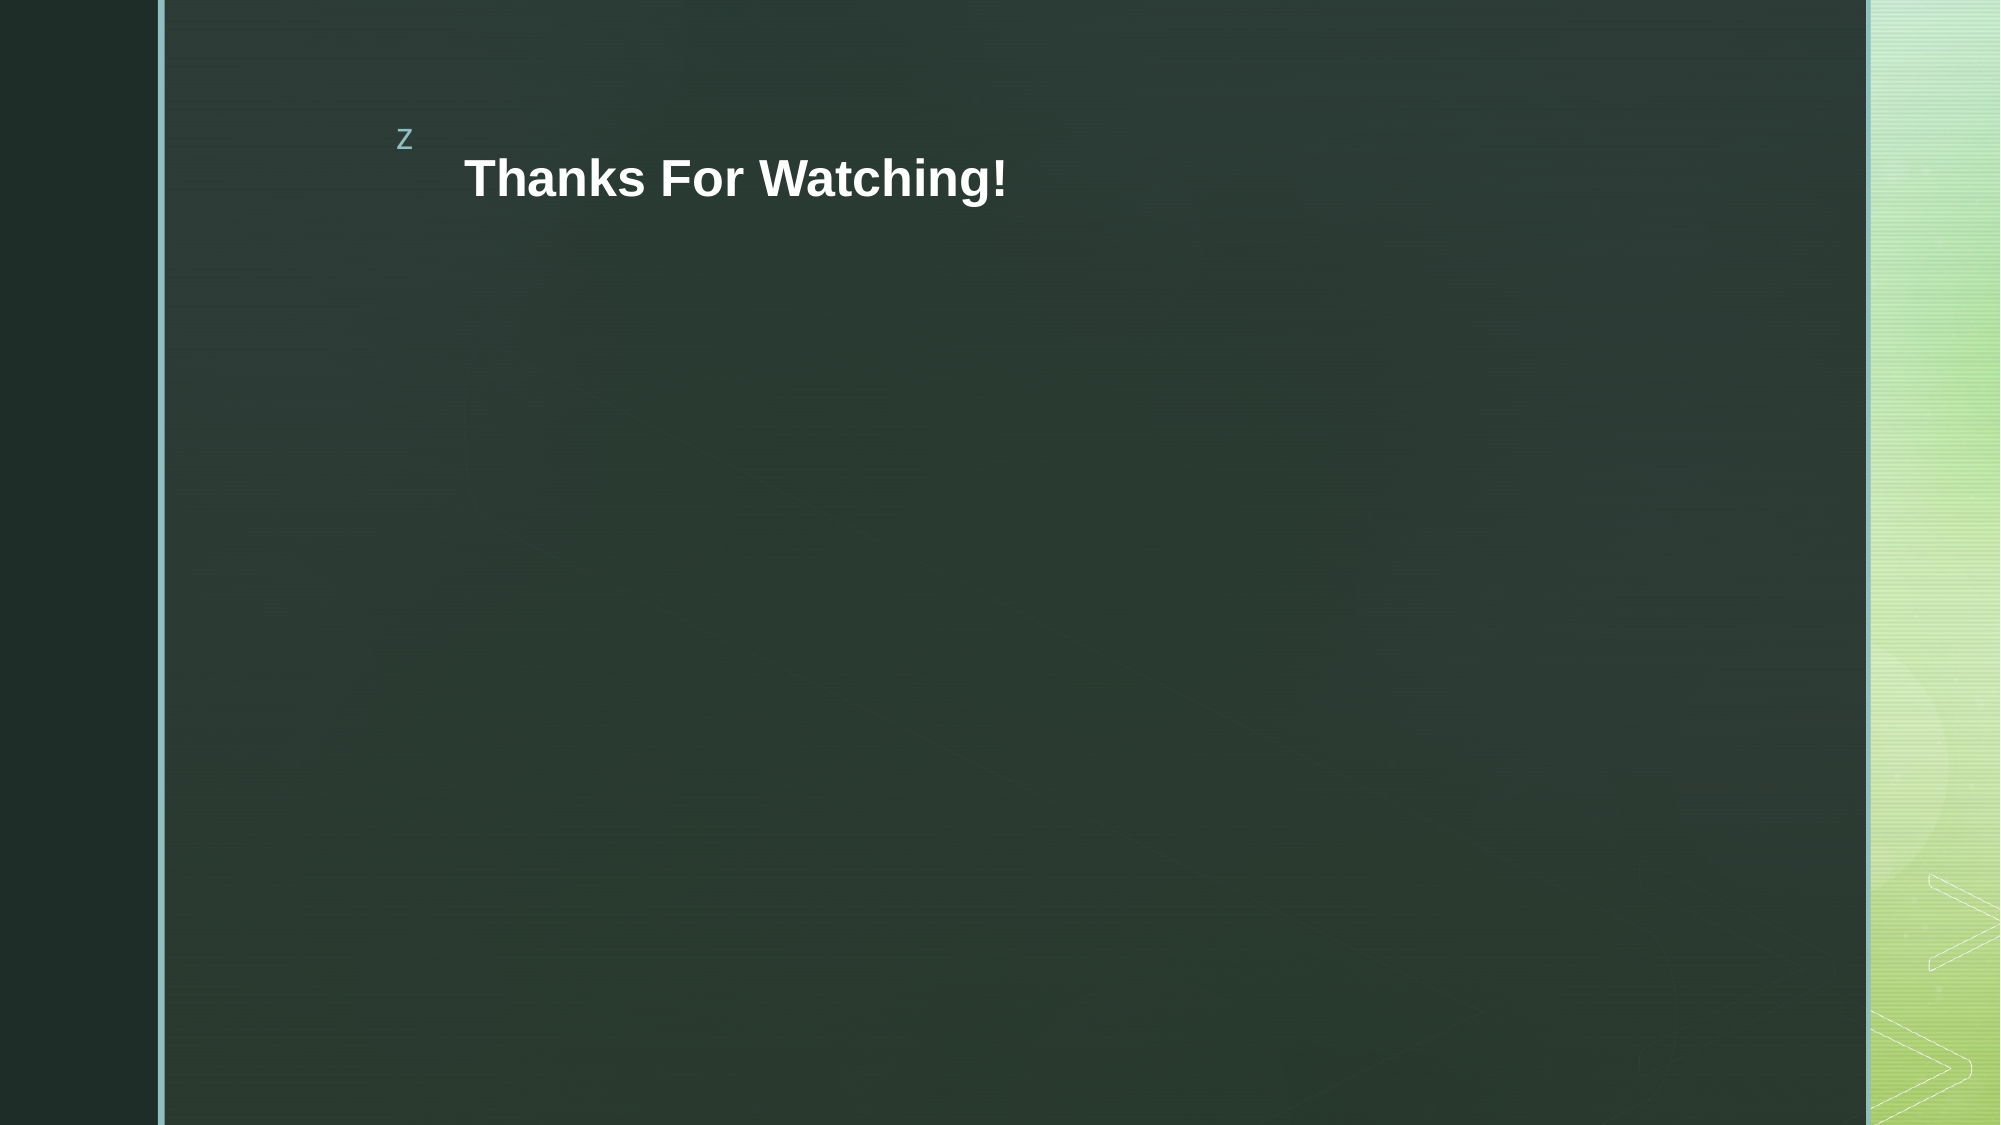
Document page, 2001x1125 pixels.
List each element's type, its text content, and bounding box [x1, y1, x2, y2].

picture [1871, 0, 2001, 1125]
text_box Thanks For Watching! [449, 136, 1225, 215]
